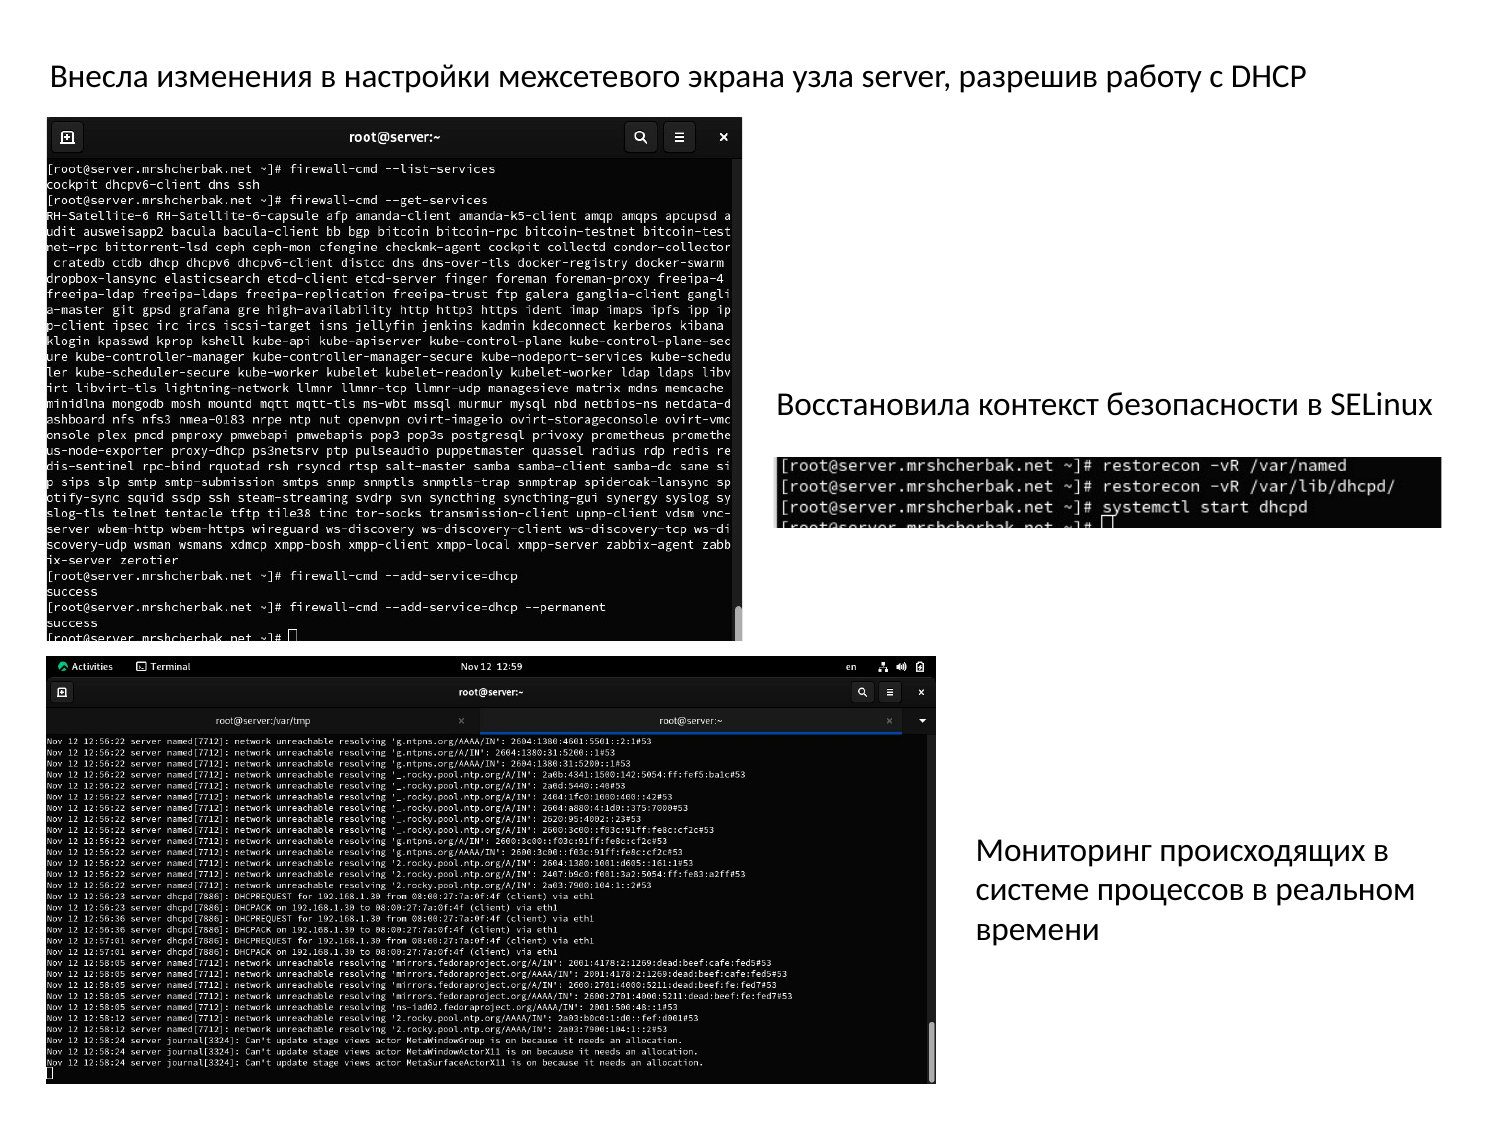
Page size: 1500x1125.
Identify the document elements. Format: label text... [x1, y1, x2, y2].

text_box Внесла изменения в настройки межсетевого экрана узла server, разрешив работу с DHCP [35, 46, 1371, 102]
text_box Восстановила контекст безопасности в SELinux [761, 374, 1465, 430]
picture [46, 656, 937, 1085]
picture [46, 116, 743, 641]
text_box Мониторинг происходящих в системе процессов в реальном времени [960, 820, 1465, 955]
picture [773, 456, 1442, 528]
